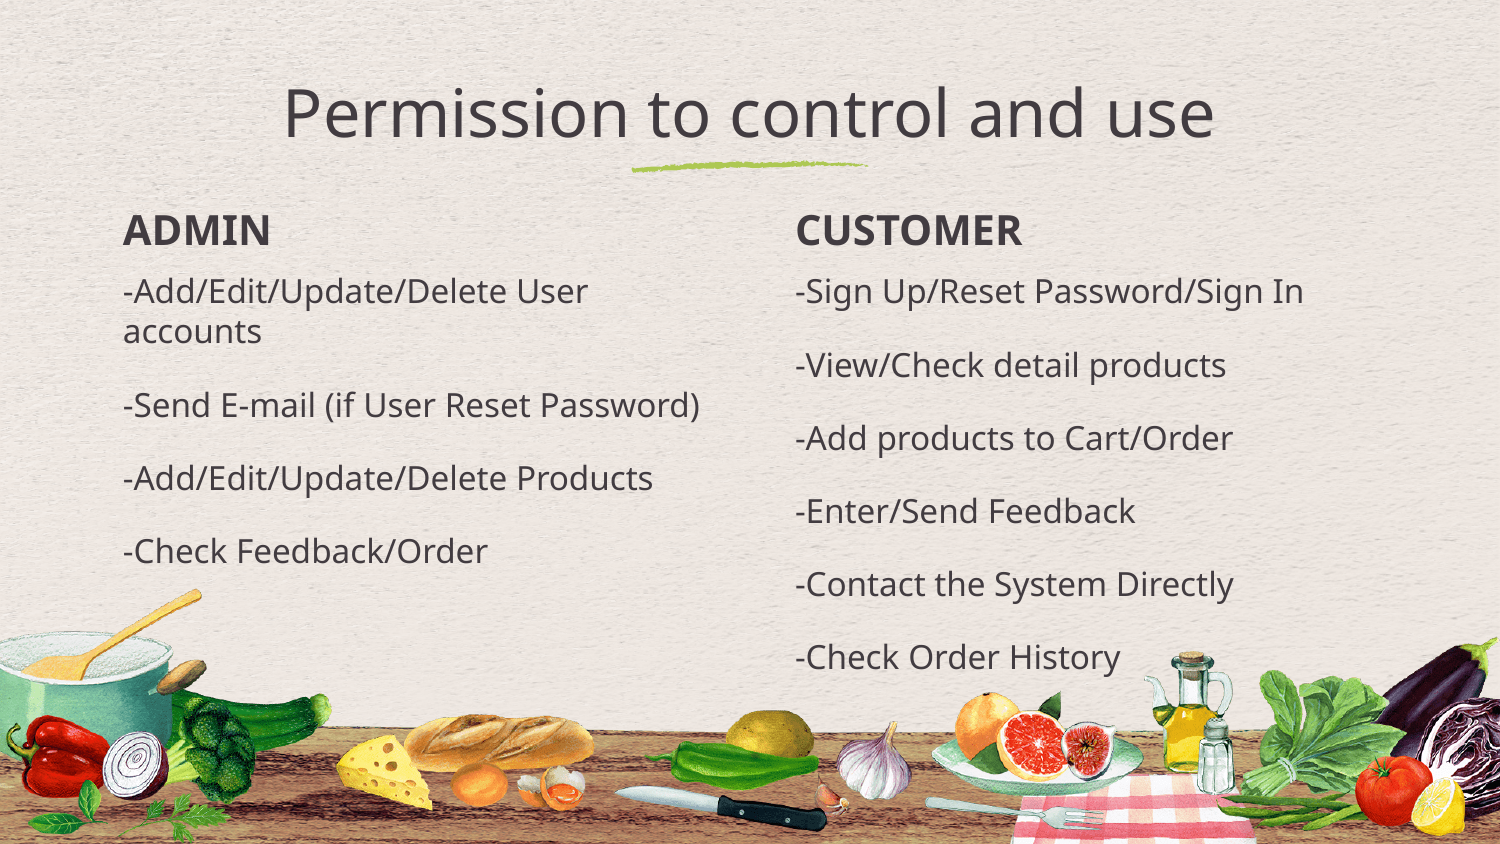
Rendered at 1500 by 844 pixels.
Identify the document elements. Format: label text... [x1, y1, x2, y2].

picture [0, 0, 1500, 844]
list CUSTOMER -Sign Up/Reset Password/Sign In -View/Check detail products -Add products to Cart/Order -Enter/Send Feedback -Contact the System Directly -Check Order History [795, 196, 1377, 721]
list ADMIN -Add/Edit/Update/Delete User accounts -Send E-mail (if User Reset Password) -Add/Edit/Update/Delete Products -Check Feedback/Order [123, 196, 705, 689]
title Permission to control and use [177, 87, 1323, 153]
